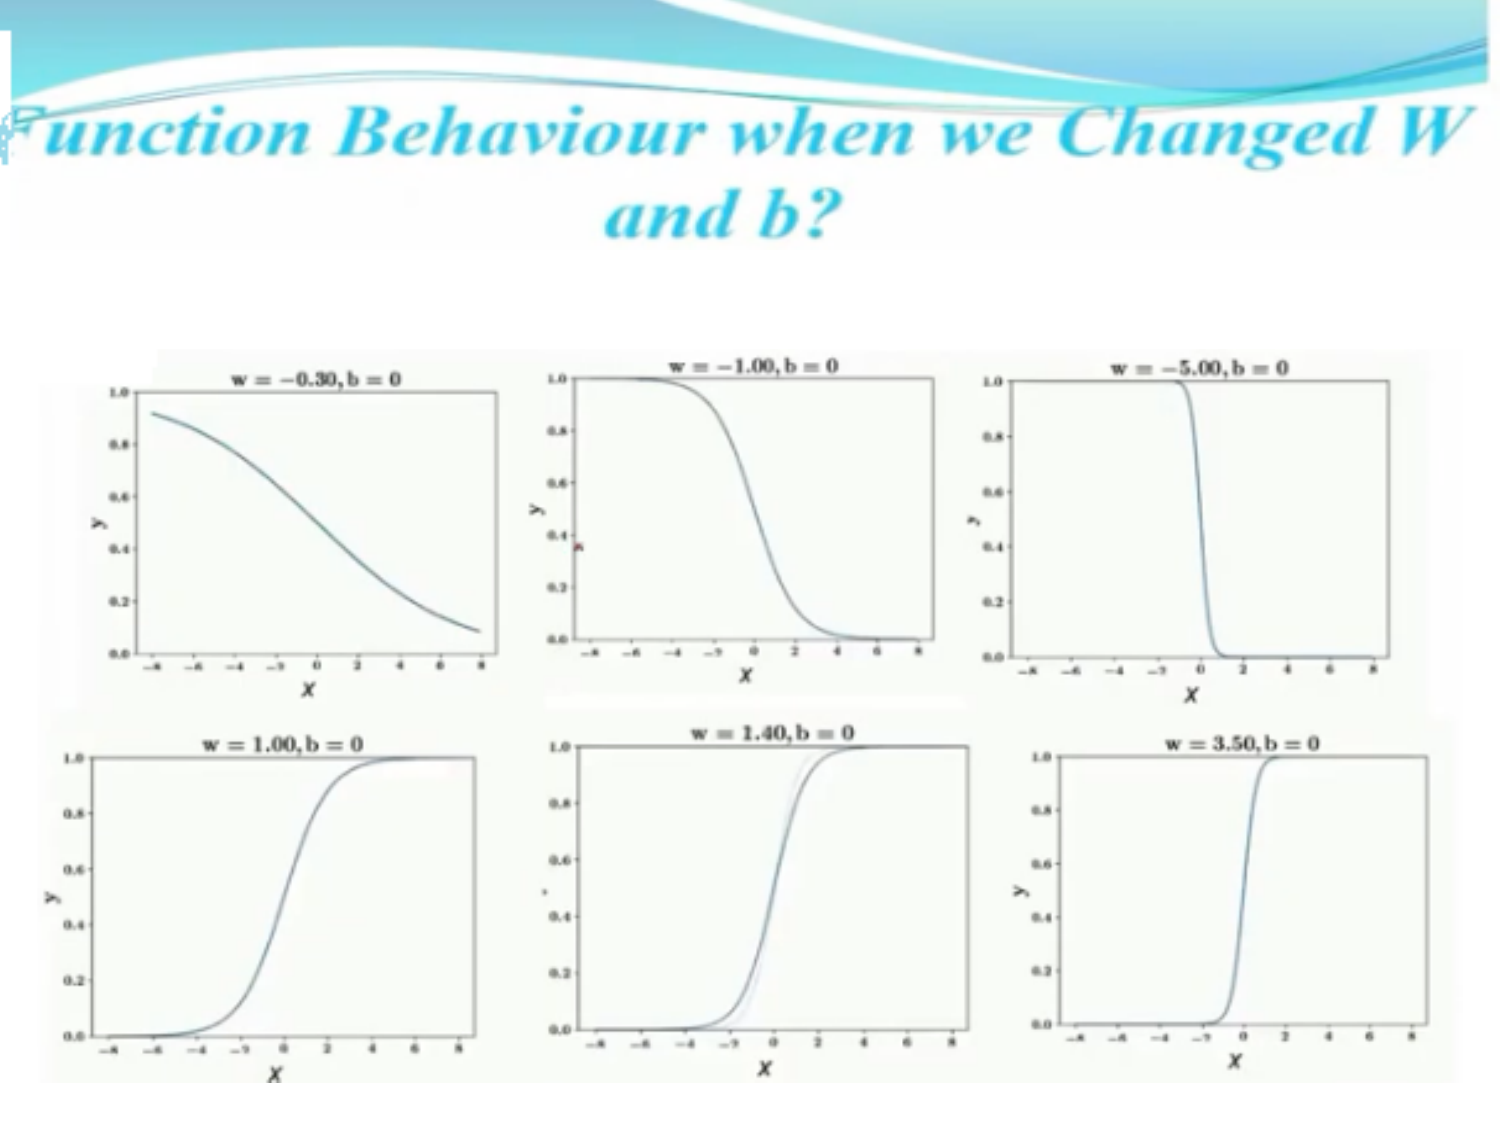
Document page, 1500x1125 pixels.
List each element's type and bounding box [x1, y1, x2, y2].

picture [37, 349, 1463, 1083]
picture [0, 0, 1500, 251]
